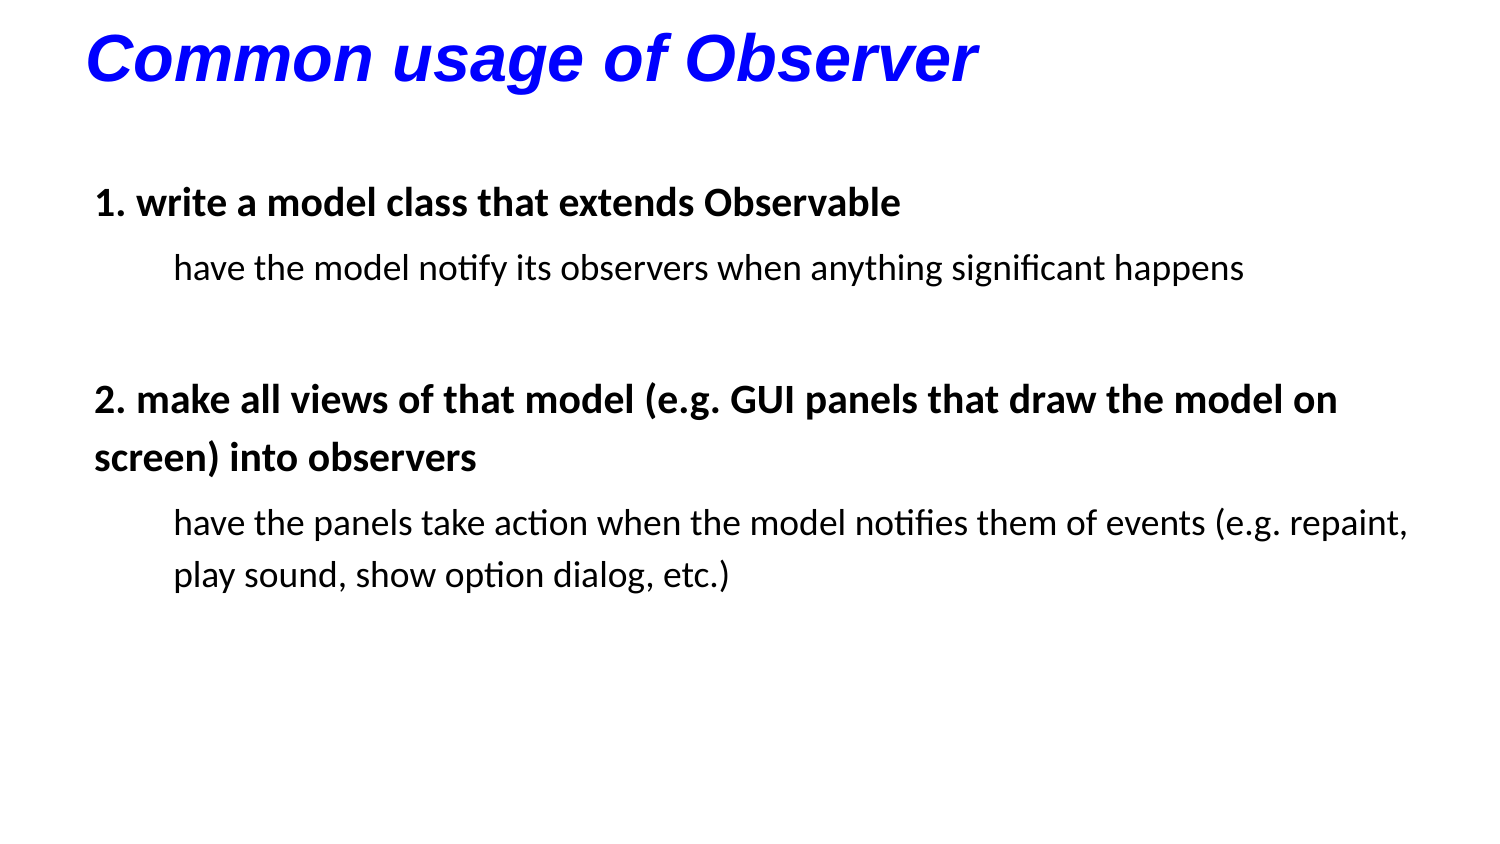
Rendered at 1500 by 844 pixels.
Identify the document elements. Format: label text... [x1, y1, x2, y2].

list 1. write a model class that extends Observable have the model notify its observers when anything significant happens 2. make all views of that model (e.g. GUI panels that draw the model on screen) into observers have the panels take action when the model notifies them of events (e.g. repaint, play sound, show option dialog, etc.) [75, 159, 1488, 741]
title Common usage of Observer [80, 4, 1500, 145]
